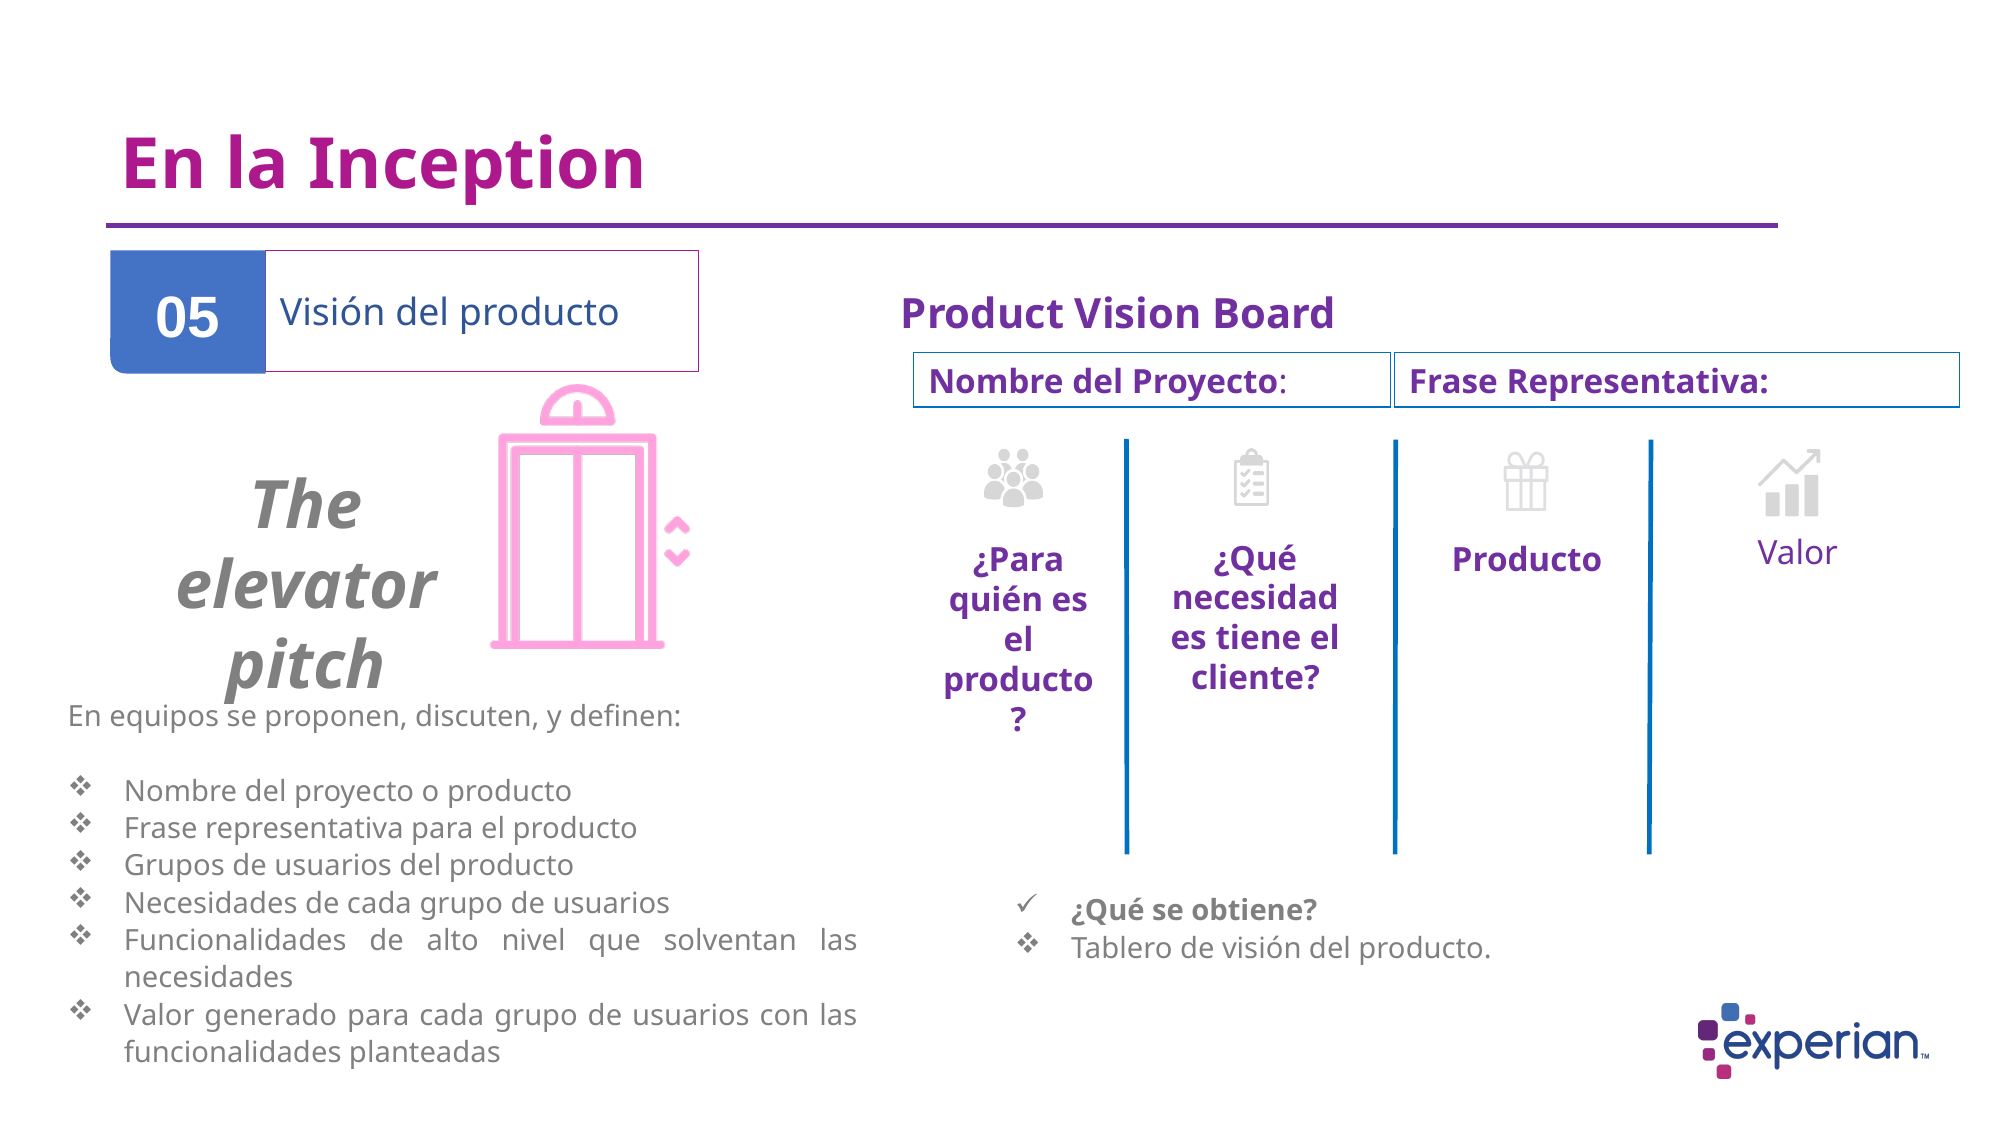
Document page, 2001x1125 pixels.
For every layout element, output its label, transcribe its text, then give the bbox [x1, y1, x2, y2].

text_box En equipos se proponen, discuten, y definen: Nombre del proyecto o producto Frase representativa para el producto Grupos de usuarios del producto Necesidades de cada grupo de usuarios Funcionalidades de alto nivel que solventan las necesidades Valor generado para cada grupo de usuarios con las funcionalidades planteadas [52, 687, 873, 1076]
text_box ¿Qué se obtiene? Tablero de visión del producto. [999, 881, 2000, 972]
text_box Visión del producto [267, 250, 699, 372]
text_box [109, 249, 267, 375]
text_box The elevator pitch [104, 454, 508, 687]
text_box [913, 279, 1960, 855]
picture [457, 384, 722, 649]
text_box En la Inception [105, 119, 1656, 212]
picture [1698, 1003, 1929, 1079]
text_box 05 [110, 252, 266, 376]
